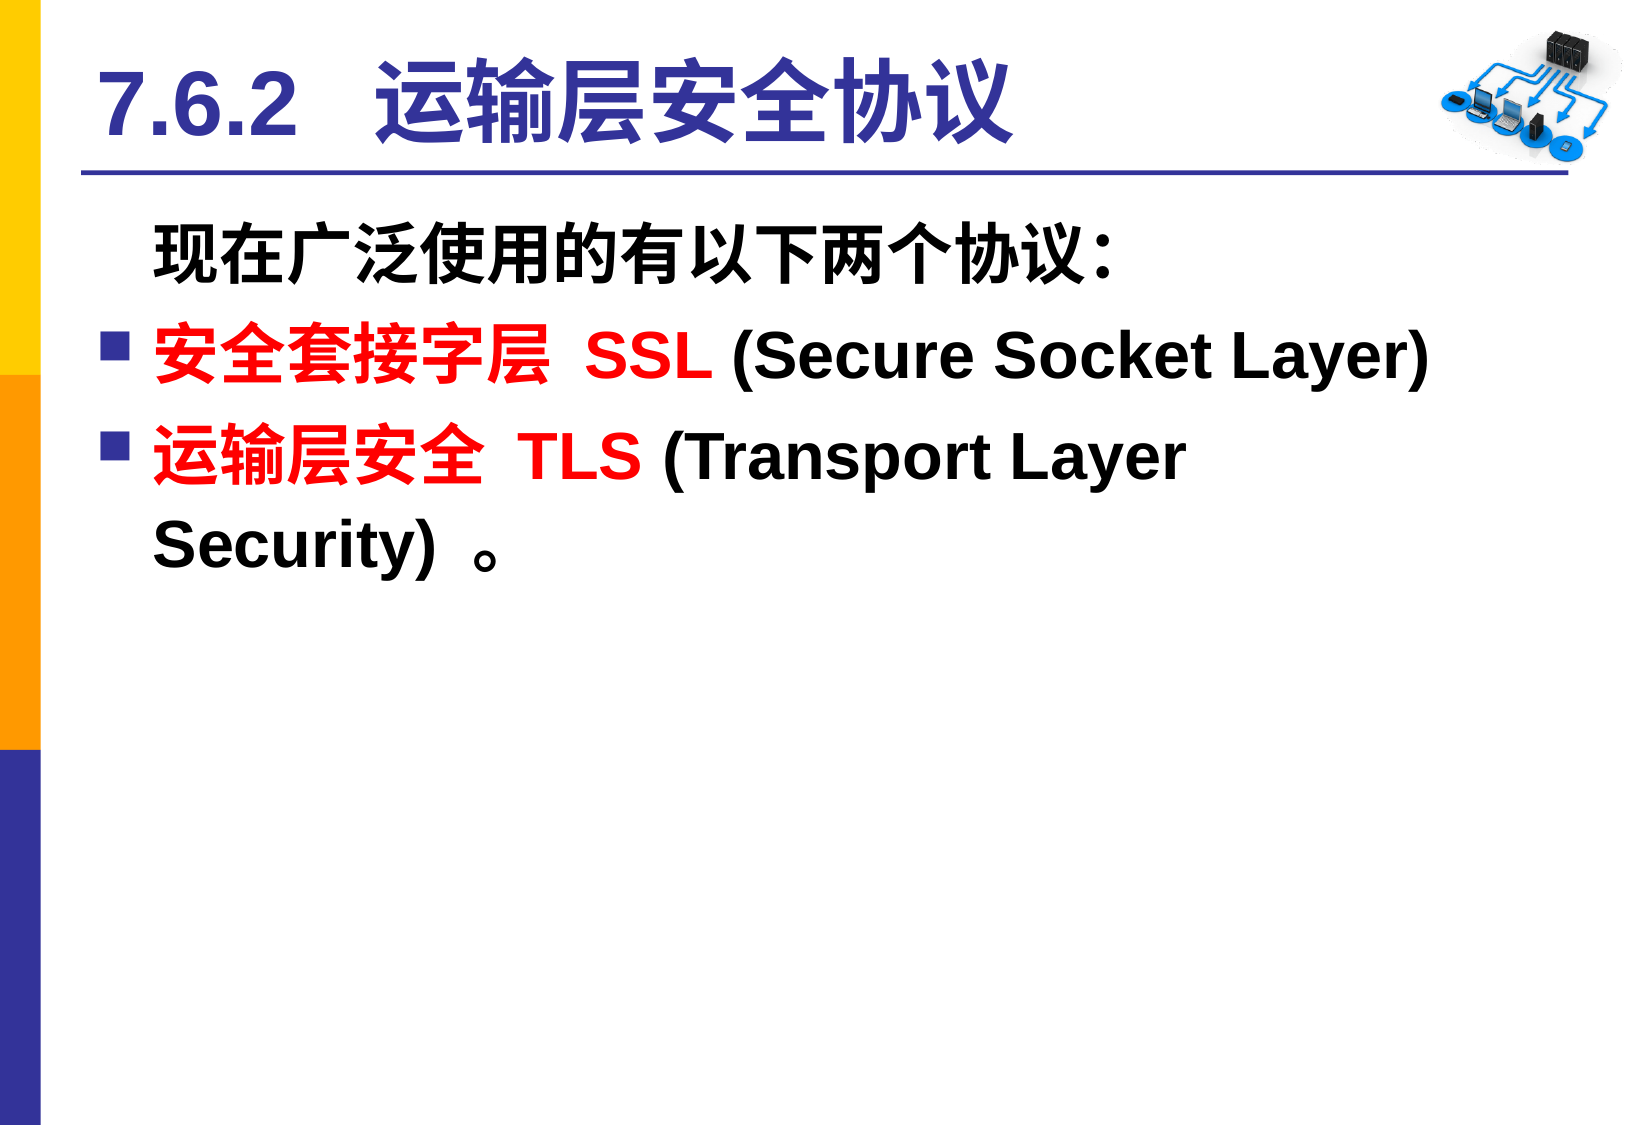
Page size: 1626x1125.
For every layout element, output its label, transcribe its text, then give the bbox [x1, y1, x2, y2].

title 7.6.2 运输层安全协议 [81, 30, 1569, 161]
list 现在广泛使用的有以下两个协议： 安全套接字层 SSL (Secure Socket Layer) 运输层安全 TLS (Transport Layer Security) 。 [81, 196, 1569, 1006]
picture [1438, 30, 1624, 165]
